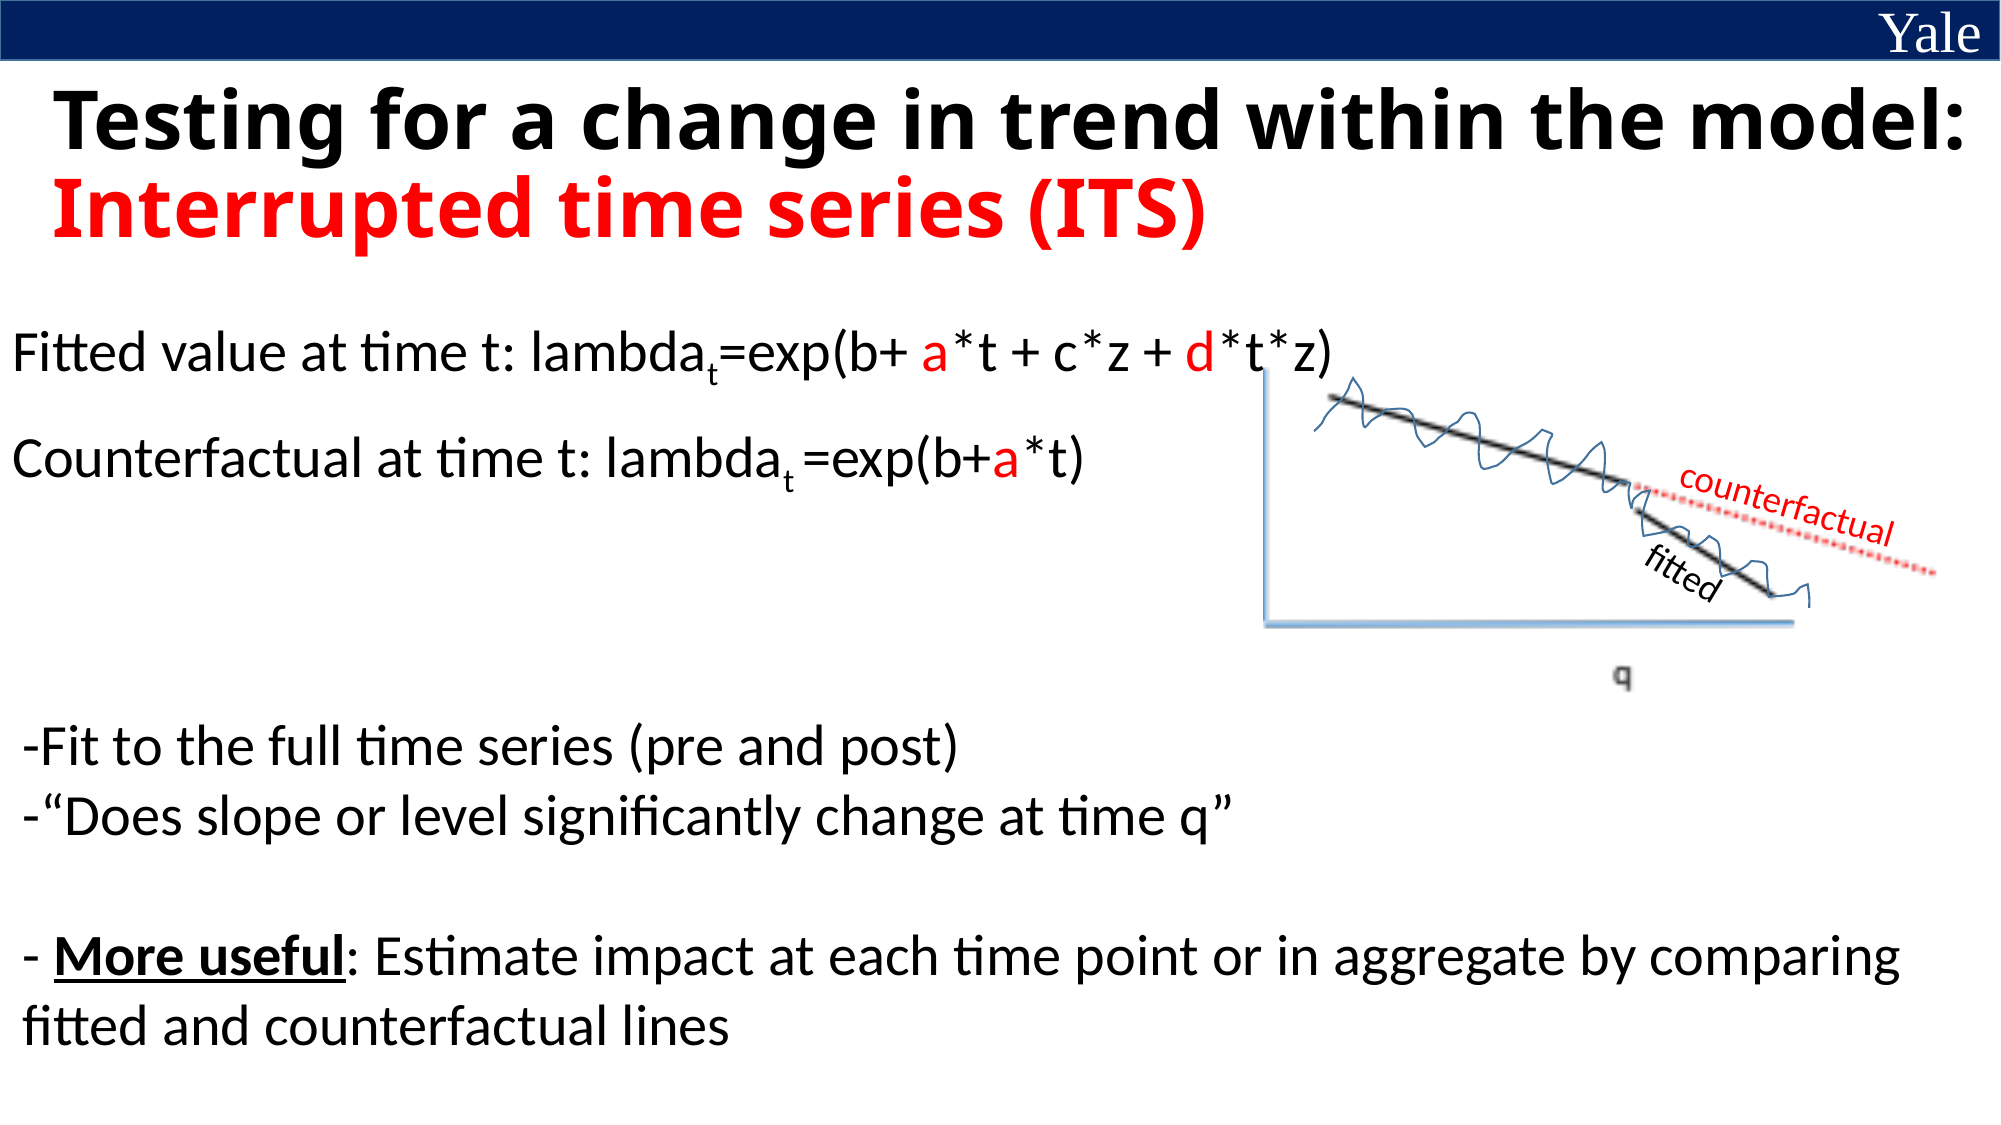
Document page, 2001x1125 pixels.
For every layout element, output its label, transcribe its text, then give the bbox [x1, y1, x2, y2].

text_box -Fit to the full time series (pre and post) -“Does slope or level significantly change at time q” - More useful: Estimate impact at each time point or in aggregate by comparing fitted and counterfactual lines [7, 699, 1937, 1065]
list Fitted value at time t: lambdat=exp(b+ a*t + c*z + d*t*z) Counterfactual at time t: lambdat =exp(b+a*t) [0, 306, 1589, 1049]
text_box Testing for a change in trend within the model: Interrupted time series (ITS) [37, 58, 2000, 276]
picture [1263, 367, 1937, 714]
